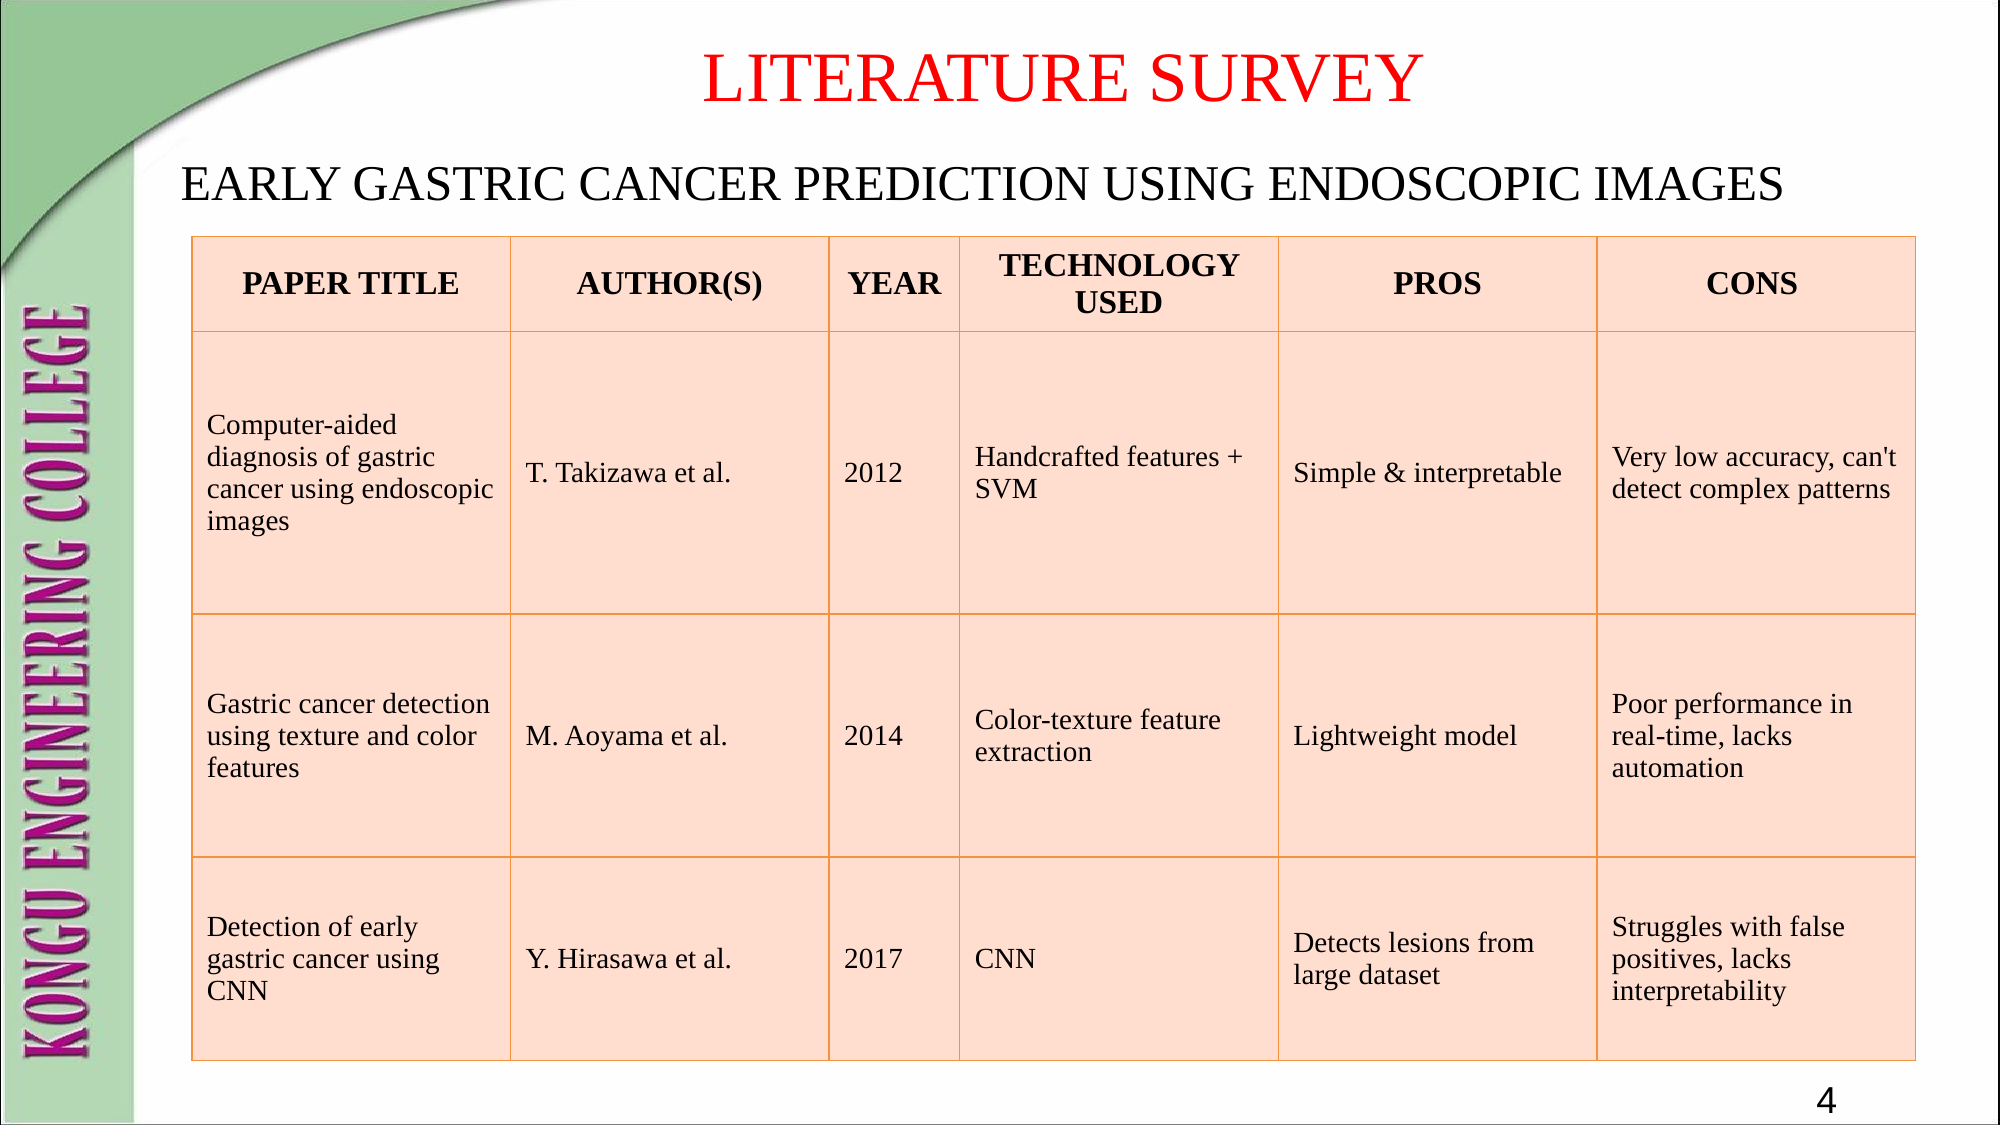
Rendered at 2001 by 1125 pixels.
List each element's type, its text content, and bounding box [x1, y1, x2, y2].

table_header PROS [1279, 237, 1596, 331]
table_cell Poor performance in real-time, lacks automation [1598, 615, 1915, 856]
table_header CONS [1598, 237, 1915, 331]
table_header AUTHOR(S) [511, 237, 828, 331]
table_cell Gastric cancer detection using texture and color features [193, 615, 510, 856]
picture [0, 0, 2000, 1125]
table_cell CNN [960, 858, 1278, 1060]
table_cell Detection of early gastric cancer using CNN [193, 858, 510, 1060]
table_header TECHNOLOGY USED [960, 237, 1278, 331]
table_cell Struggles with false positives, lacks interpretability [1598, 858, 1915, 1060]
text_box LITERATURE SURVEY [0, 23, 1666, 123]
table_cell Detects lesions from large dataset [1279, 858, 1596, 1060]
table_cell M. Aoyama et al. [511, 615, 828, 856]
text_box EARLY GASTRIC CANCER PREDICTION USING ENDOSCOPIC IMAGES [165, 142, 1942, 218]
table_cell 2017 [830, 858, 959, 1060]
table_cell Color-texture feature extraction [960, 615, 1278, 856]
slide_number 4 [1810, 1068, 1851, 1115]
table_cell Lightweight model [1279, 615, 1596, 856]
table_cell Computer-aided diagnosis of gastric cancer using endoscopic images [193, 332, 510, 613]
table_cell Y. Hirasawa et al. [511, 858, 828, 1060]
table_header YEAR [830, 237, 959, 331]
table_cell T. Takizawa et al. [511, 332, 828, 613]
table_cell 2014 [830, 615, 959, 856]
table_cell 2012 [830, 332, 959, 613]
table_cell Very low accuracy, can't detect complex patterns [1598, 332, 1915, 613]
table_header PAPER TITLE [193, 237, 510, 331]
table_cell Handcrafted features + SVM [960, 332, 1278, 613]
table_cell Simple & interpretable [1279, 332, 1596, 613]
